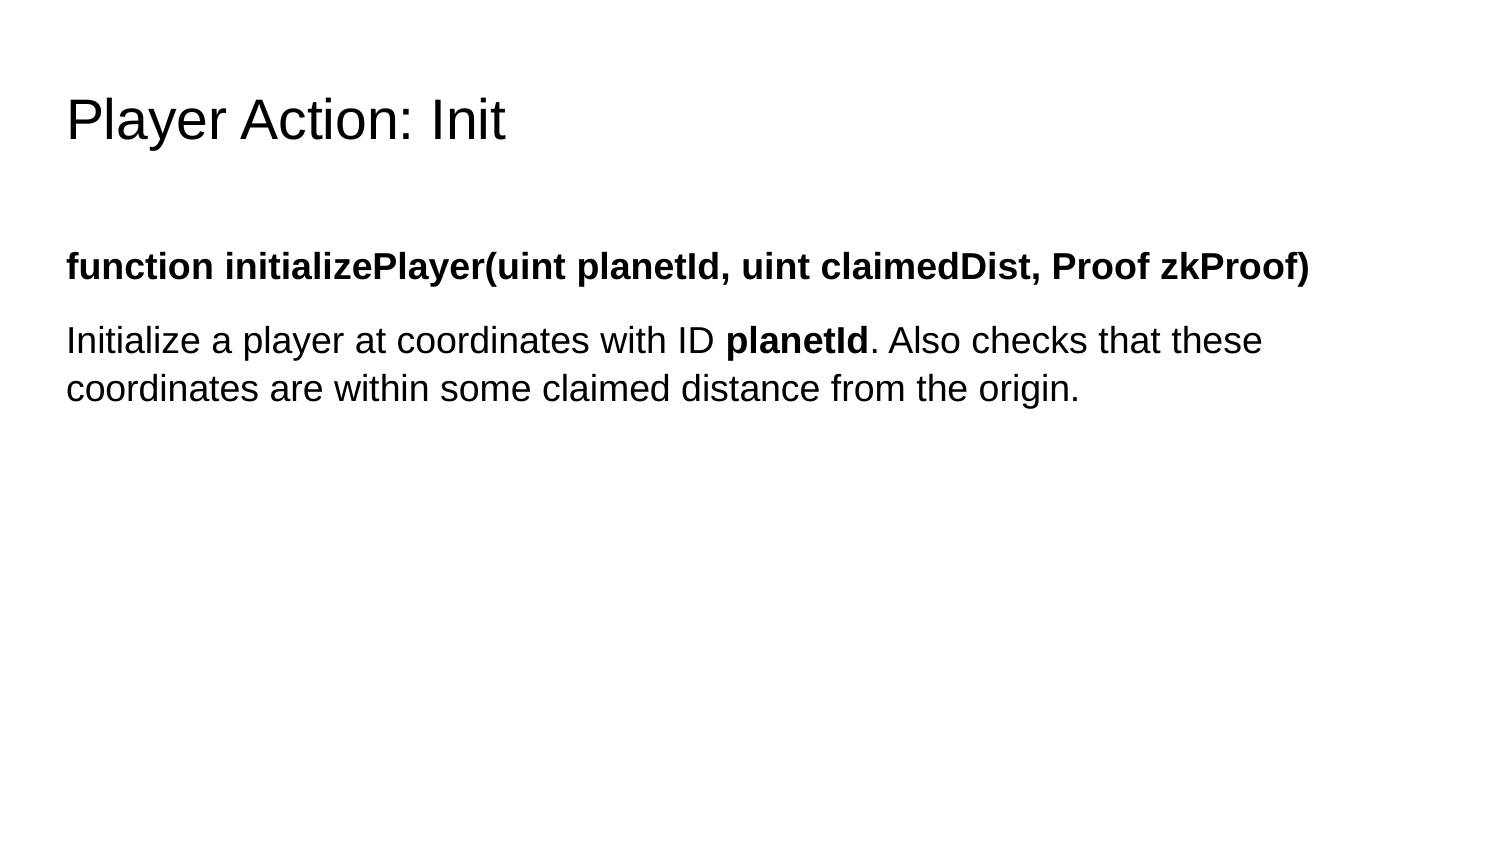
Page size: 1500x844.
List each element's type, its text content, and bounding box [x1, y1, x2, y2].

title Player Action: Init [51, 72, 1449, 167]
list function initializePlayer(uint planetId, uint claimedDist, Proof zkProof) Initialize a player at coordinates with ID planetId. Also checks that these coordinates are within some claimed distance from the origin. [51, 189, 1449, 750]
